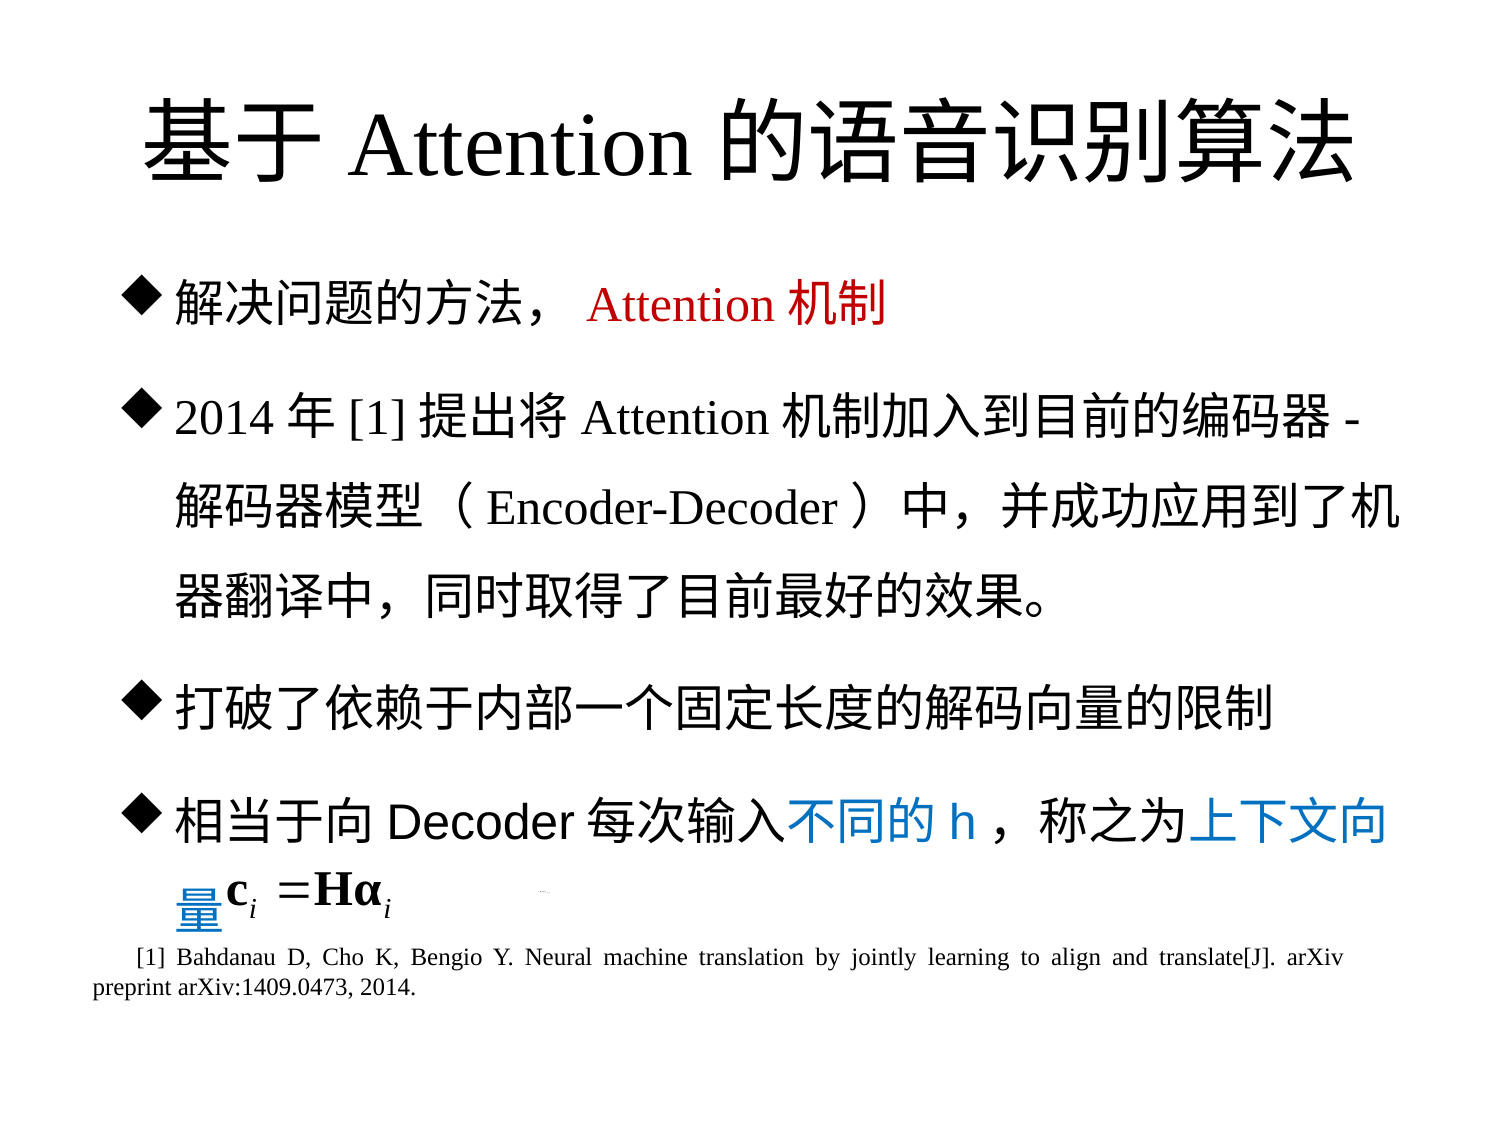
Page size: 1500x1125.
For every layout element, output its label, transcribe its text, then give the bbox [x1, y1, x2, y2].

title 基于Attention的语音识别算法 [75, 45, 1425, 233]
text_box 解决问题的方法，Attention机制 2014年[1]提出将Attention机制加入到目前的编码器-解码器模型（Encoder-Decoder）中，并成功应用到了机器翻译中，同时取得了目前最好的效果。 打破了依赖于内部一个固定长度的解码向量的限制 相当于向Decoder每次输入不同的h，称之为上下文向量 [46, 234, 1418, 1055]
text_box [539, 890, 551, 895]
text_box [1] Bahdanau D, Cho K, Bengio Y. Neural machine translation by jointly learning to align and translate[J]. arXiv preprint arXiv:1409.0473, 2014. [77, 933, 1361, 1009]
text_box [219, 855, 401, 931]
